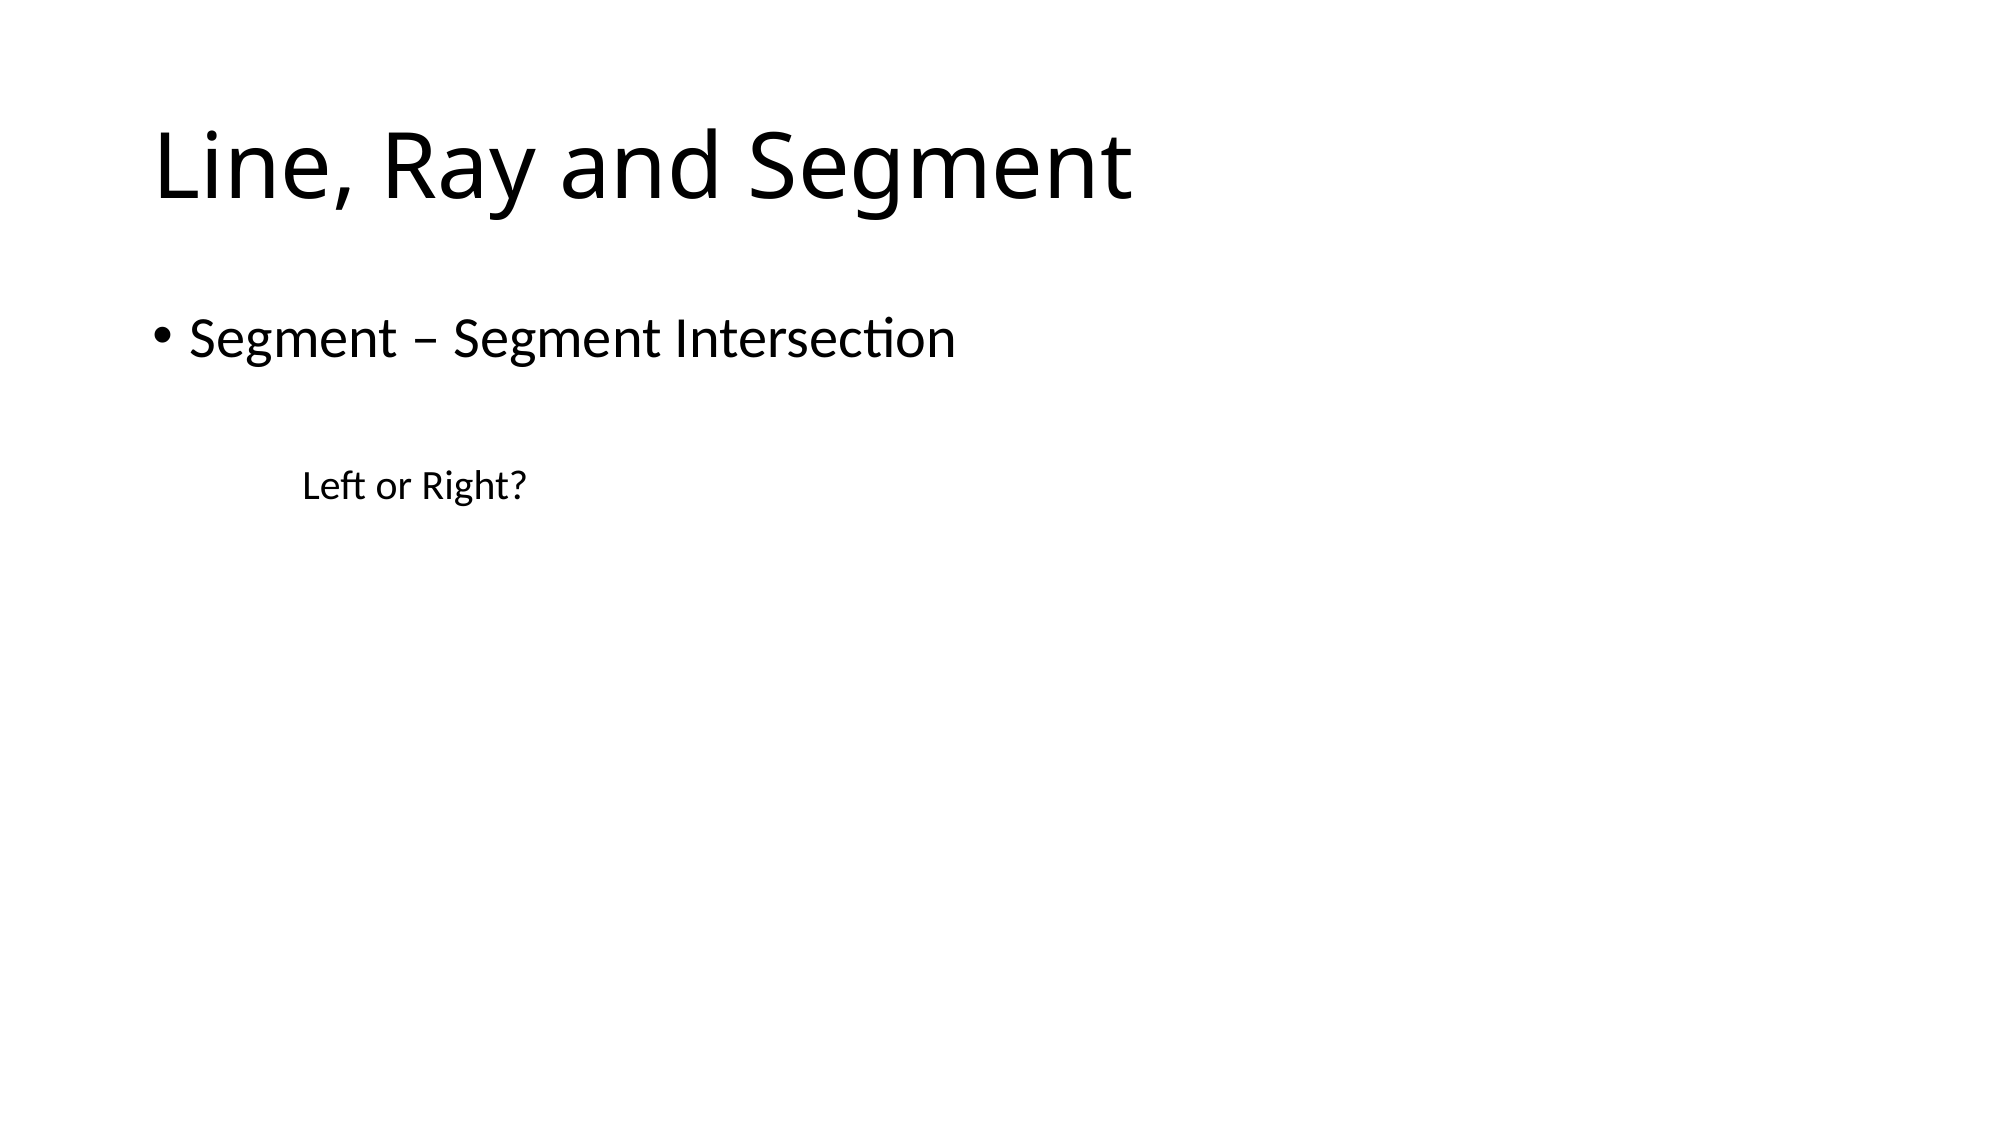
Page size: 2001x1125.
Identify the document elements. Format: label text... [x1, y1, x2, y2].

title Line, Ray and Segment [137, 59, 1863, 278]
list Segment – Segment Intersection Left or Right? [137, 299, 1863, 1014]
